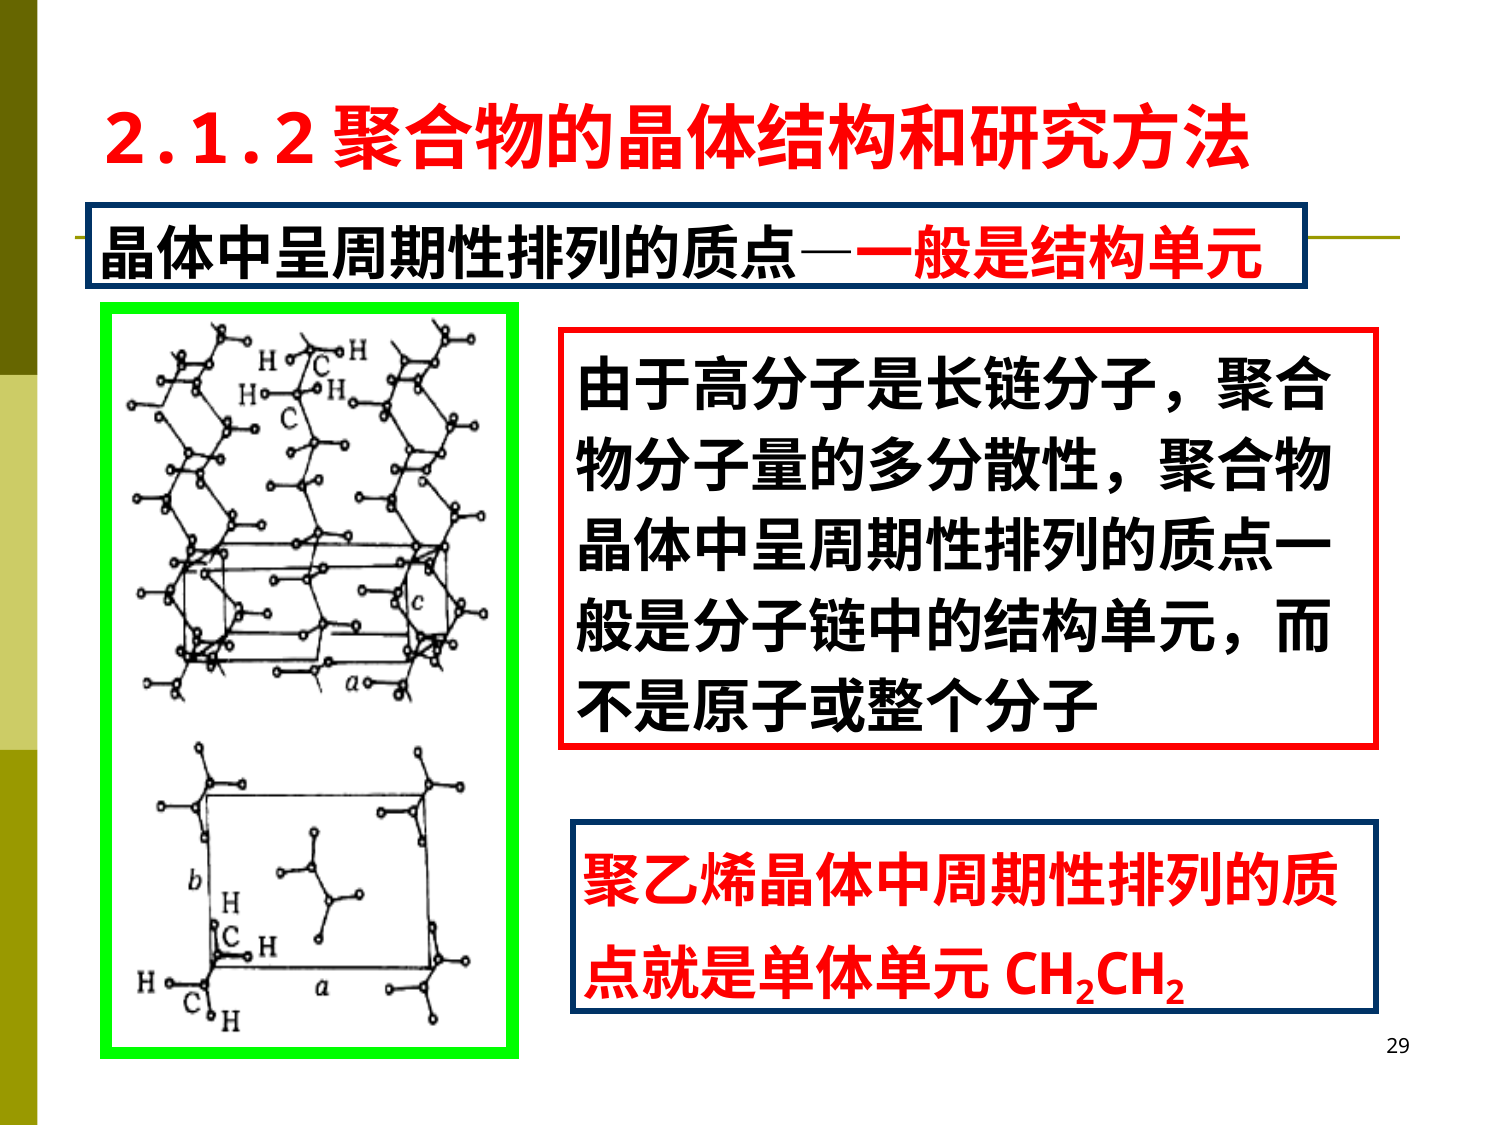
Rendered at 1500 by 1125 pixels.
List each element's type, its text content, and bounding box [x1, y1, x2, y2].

text_box 2.1.2聚合物的晶体结构和研究方法 [88, 78, 1329, 186]
text_box 由于高分子是长链分子，聚合物分子量的多分散性，聚合物晶体中呈周期性排列的质点一般是分子链中的结构单元，而不是原子或整个分子 [560, 329, 1376, 747]
text_box 聚乙烯晶体中周期性排列的质点就是单体单元CH2CH2 [572, 822, 1377, 1012]
slide_number 29 [1074, 1025, 1425, 1100]
picture [112, 314, 507, 1047]
text_box 晶体中呈周期性排列的质点—一般是结构单元 [88, 205, 1306, 286]
